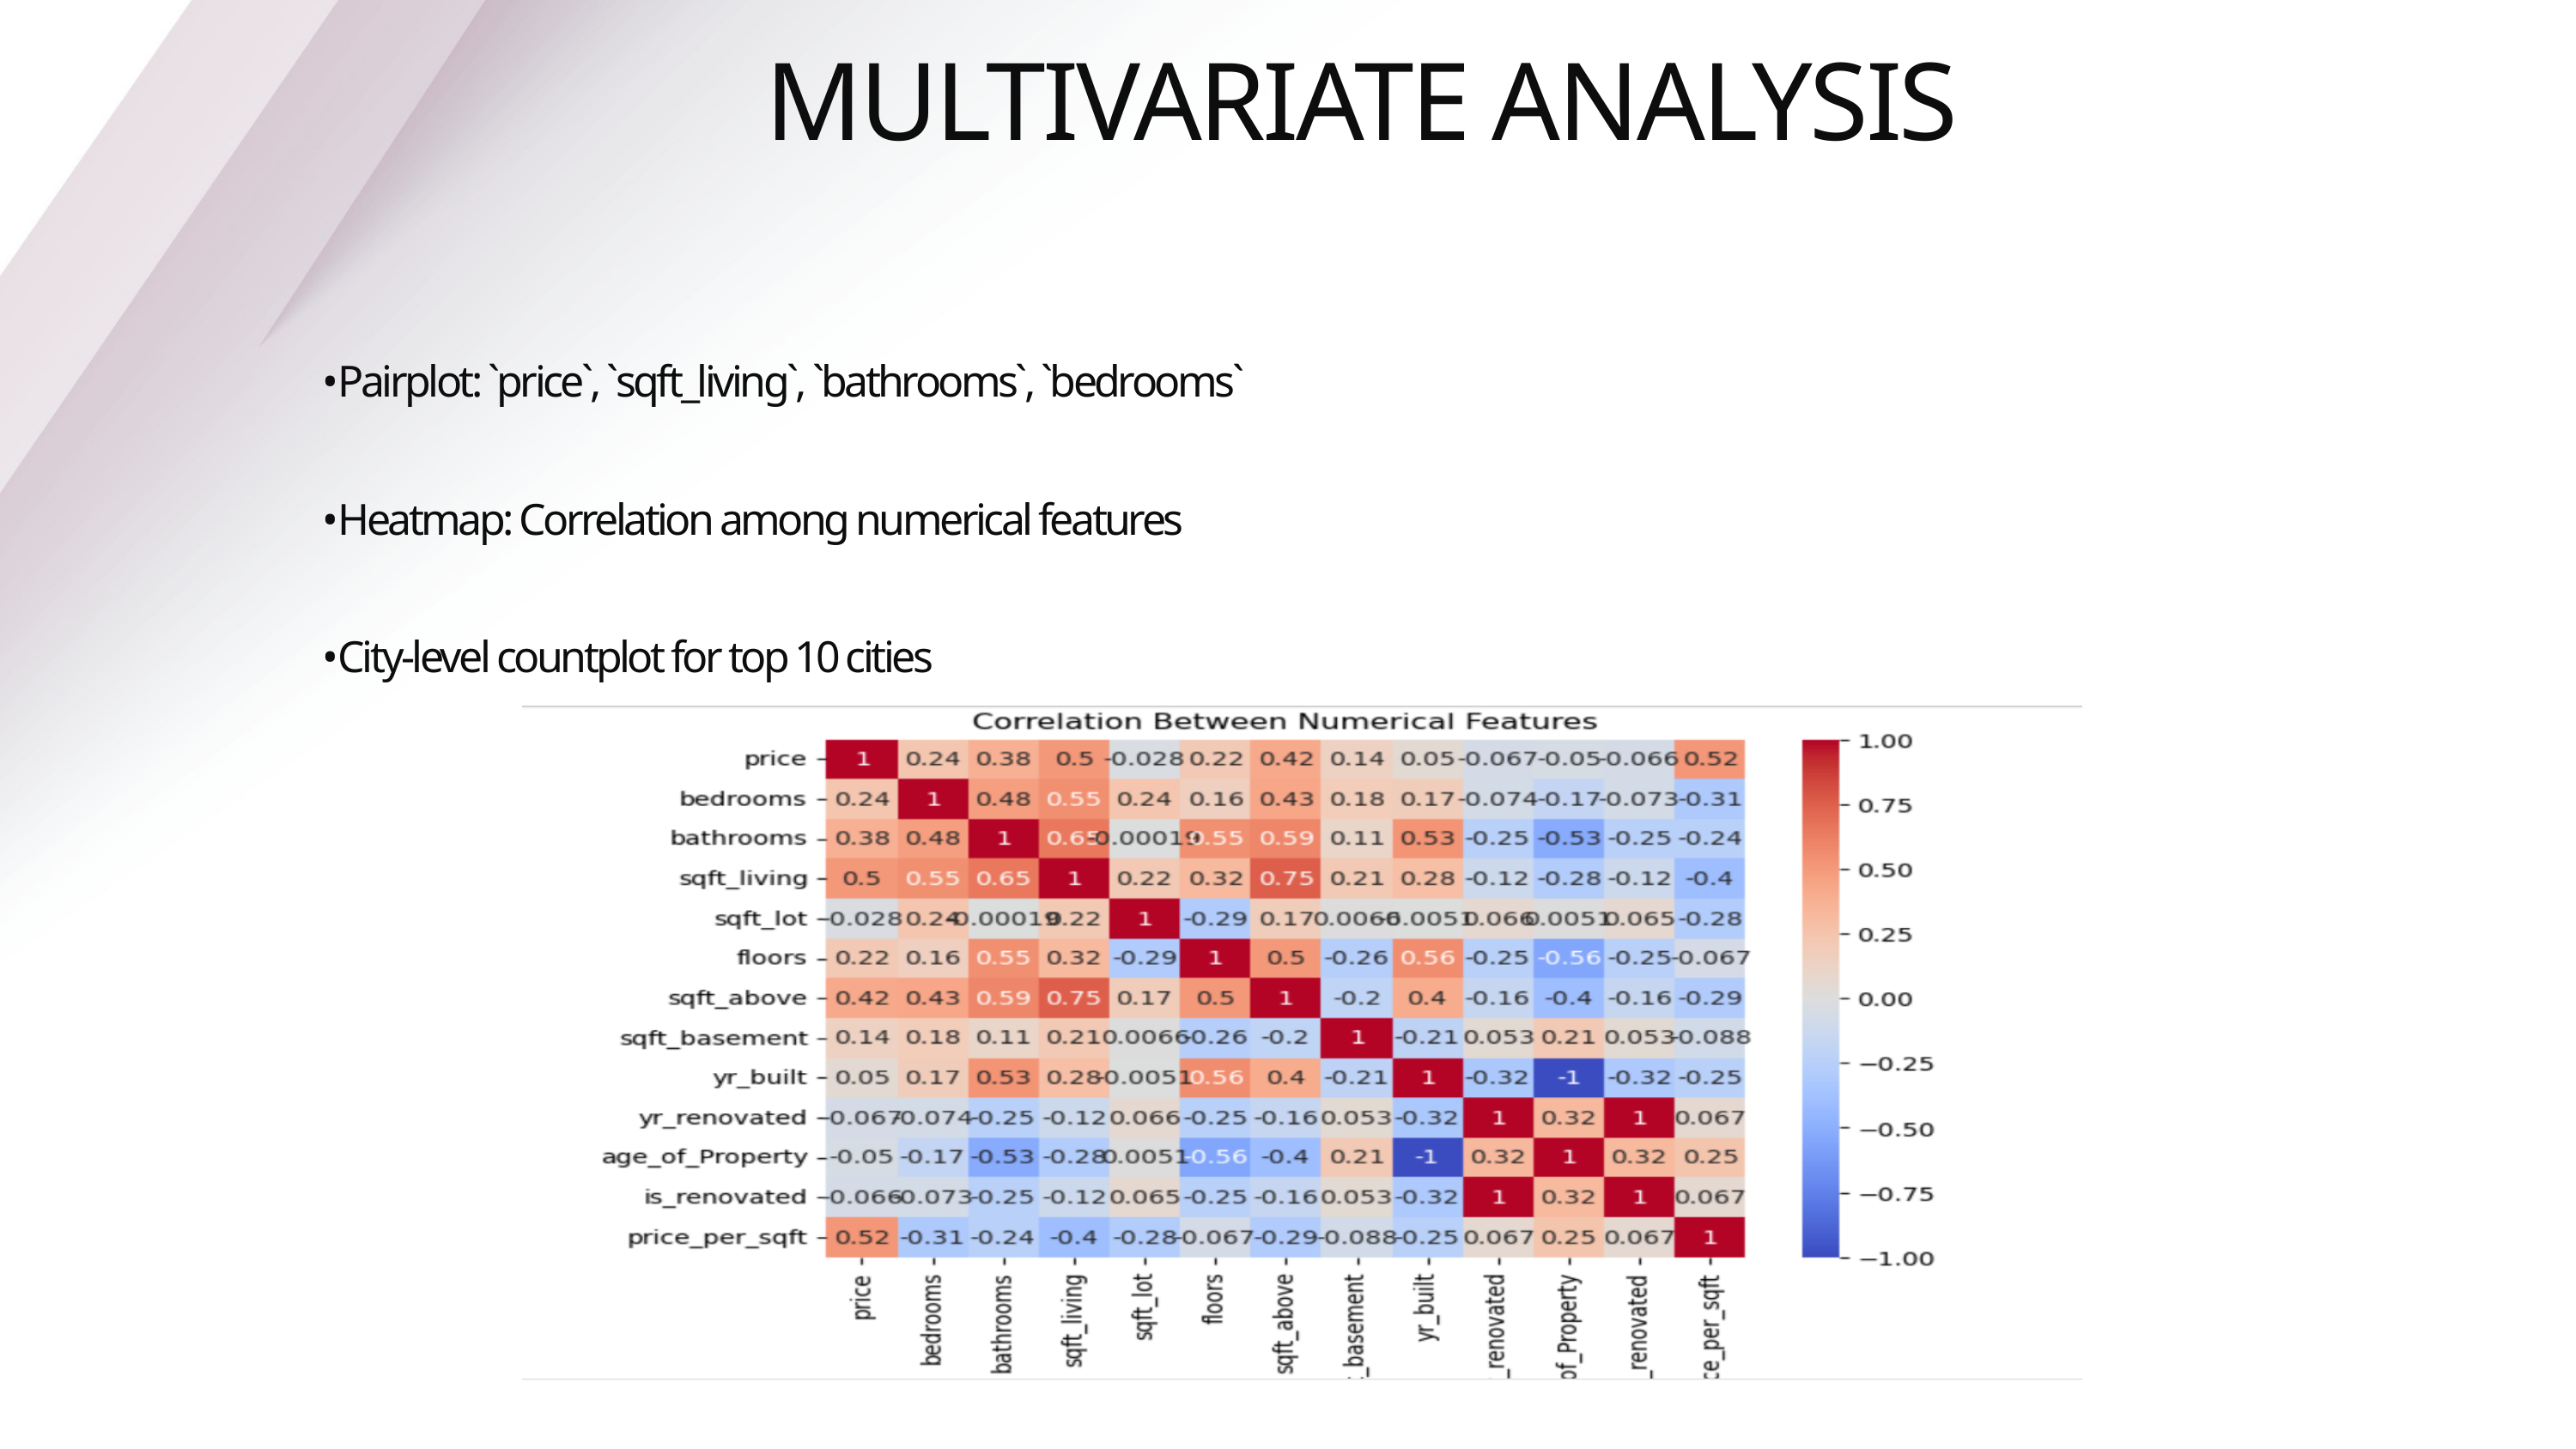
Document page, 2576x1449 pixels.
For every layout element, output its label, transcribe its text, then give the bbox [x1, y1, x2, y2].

text_box [0, 0, 2576, 1449]
picture [522, 702, 2082, 1380]
text_box MULTIVARIATE ANALYSIS [322, 23, 1959, 162]
text_box •Pairplot: `price`, `sqft_living`, `bathrooms`, `bedrooms` •Heatmap: Correlation among numerical features •City-level countplot for top 10 cities [321, 268, 2054, 819]
